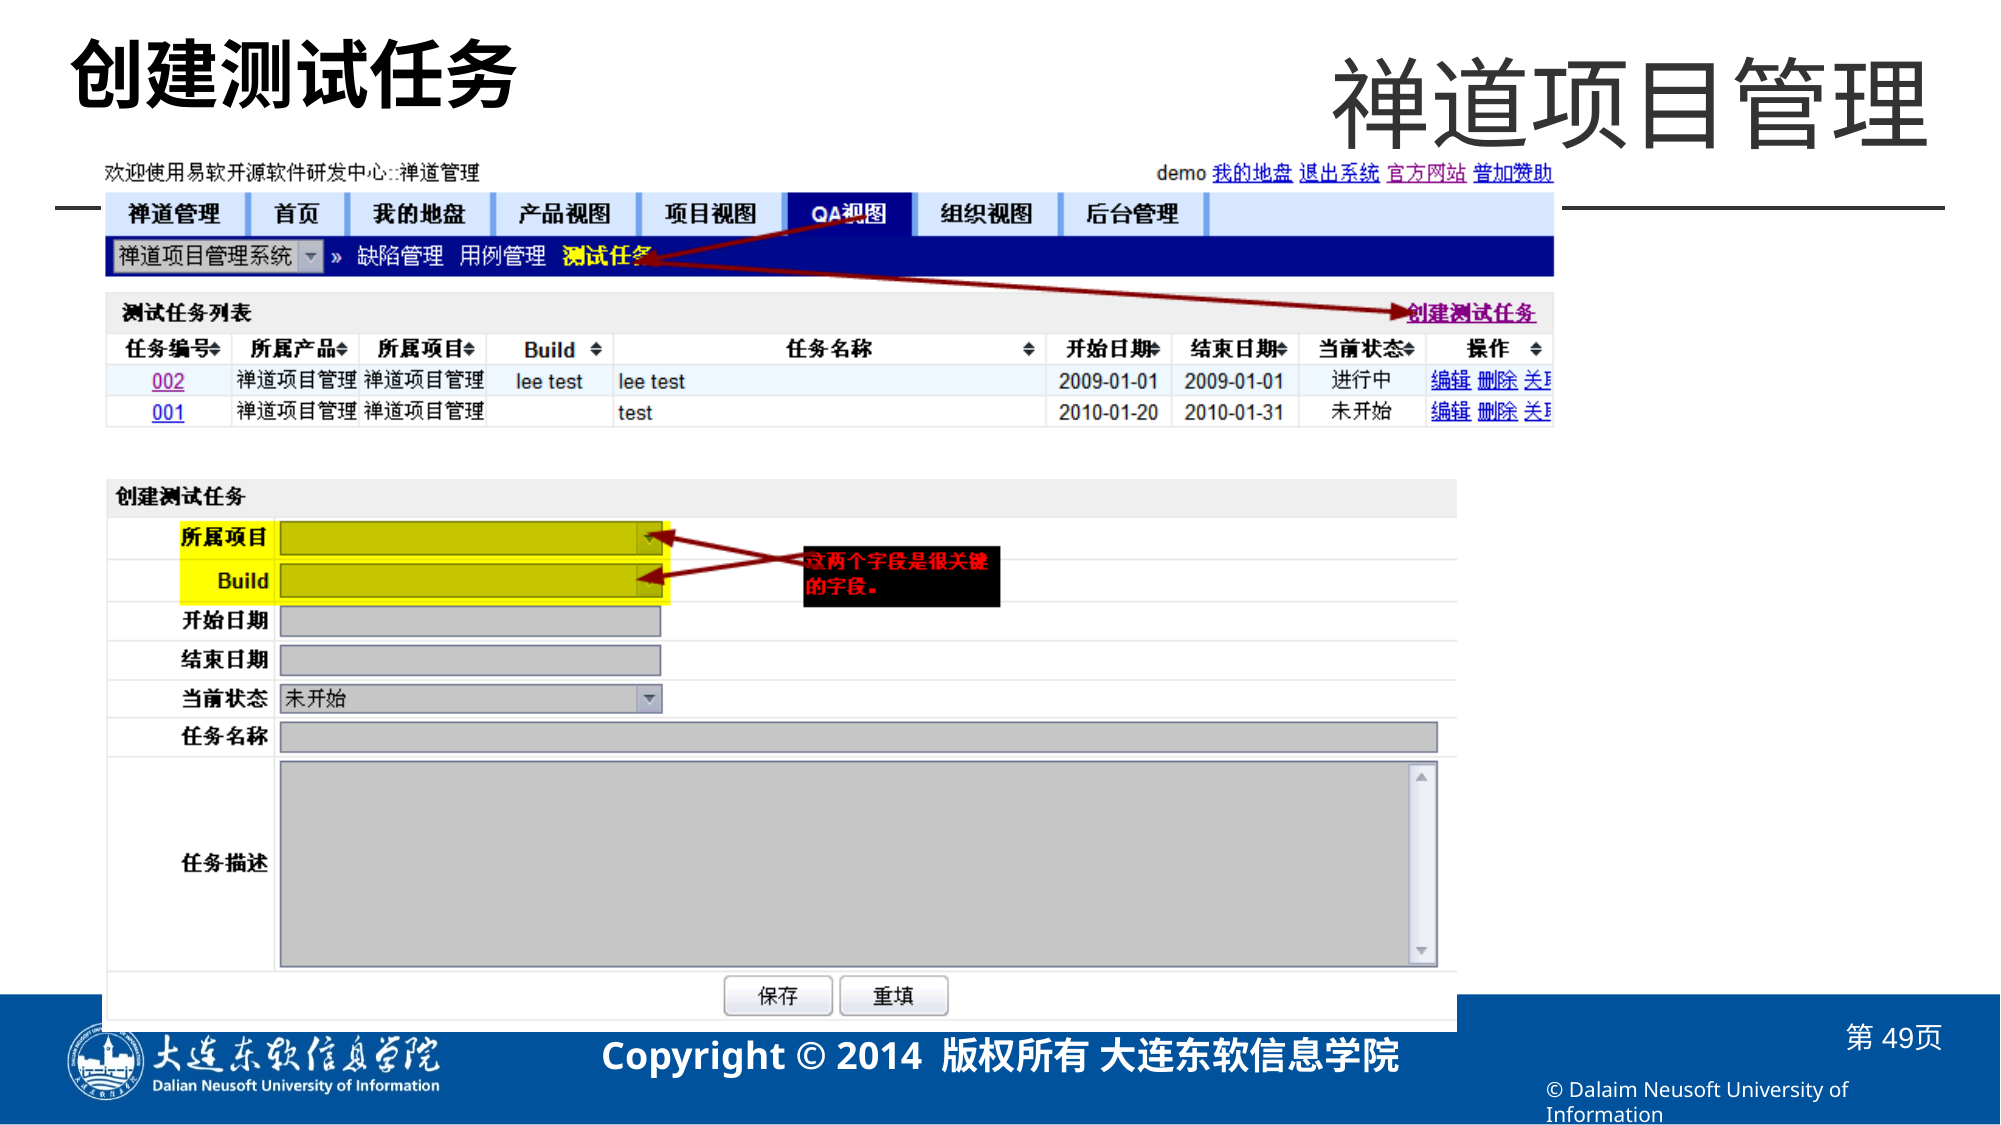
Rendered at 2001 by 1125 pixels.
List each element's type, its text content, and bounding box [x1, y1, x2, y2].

picture [55, 1016, 445, 1103]
title 创建测试任务 [55, 19, 1237, 120]
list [101, 160, 1562, 445]
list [102, 479, 1458, 1032]
